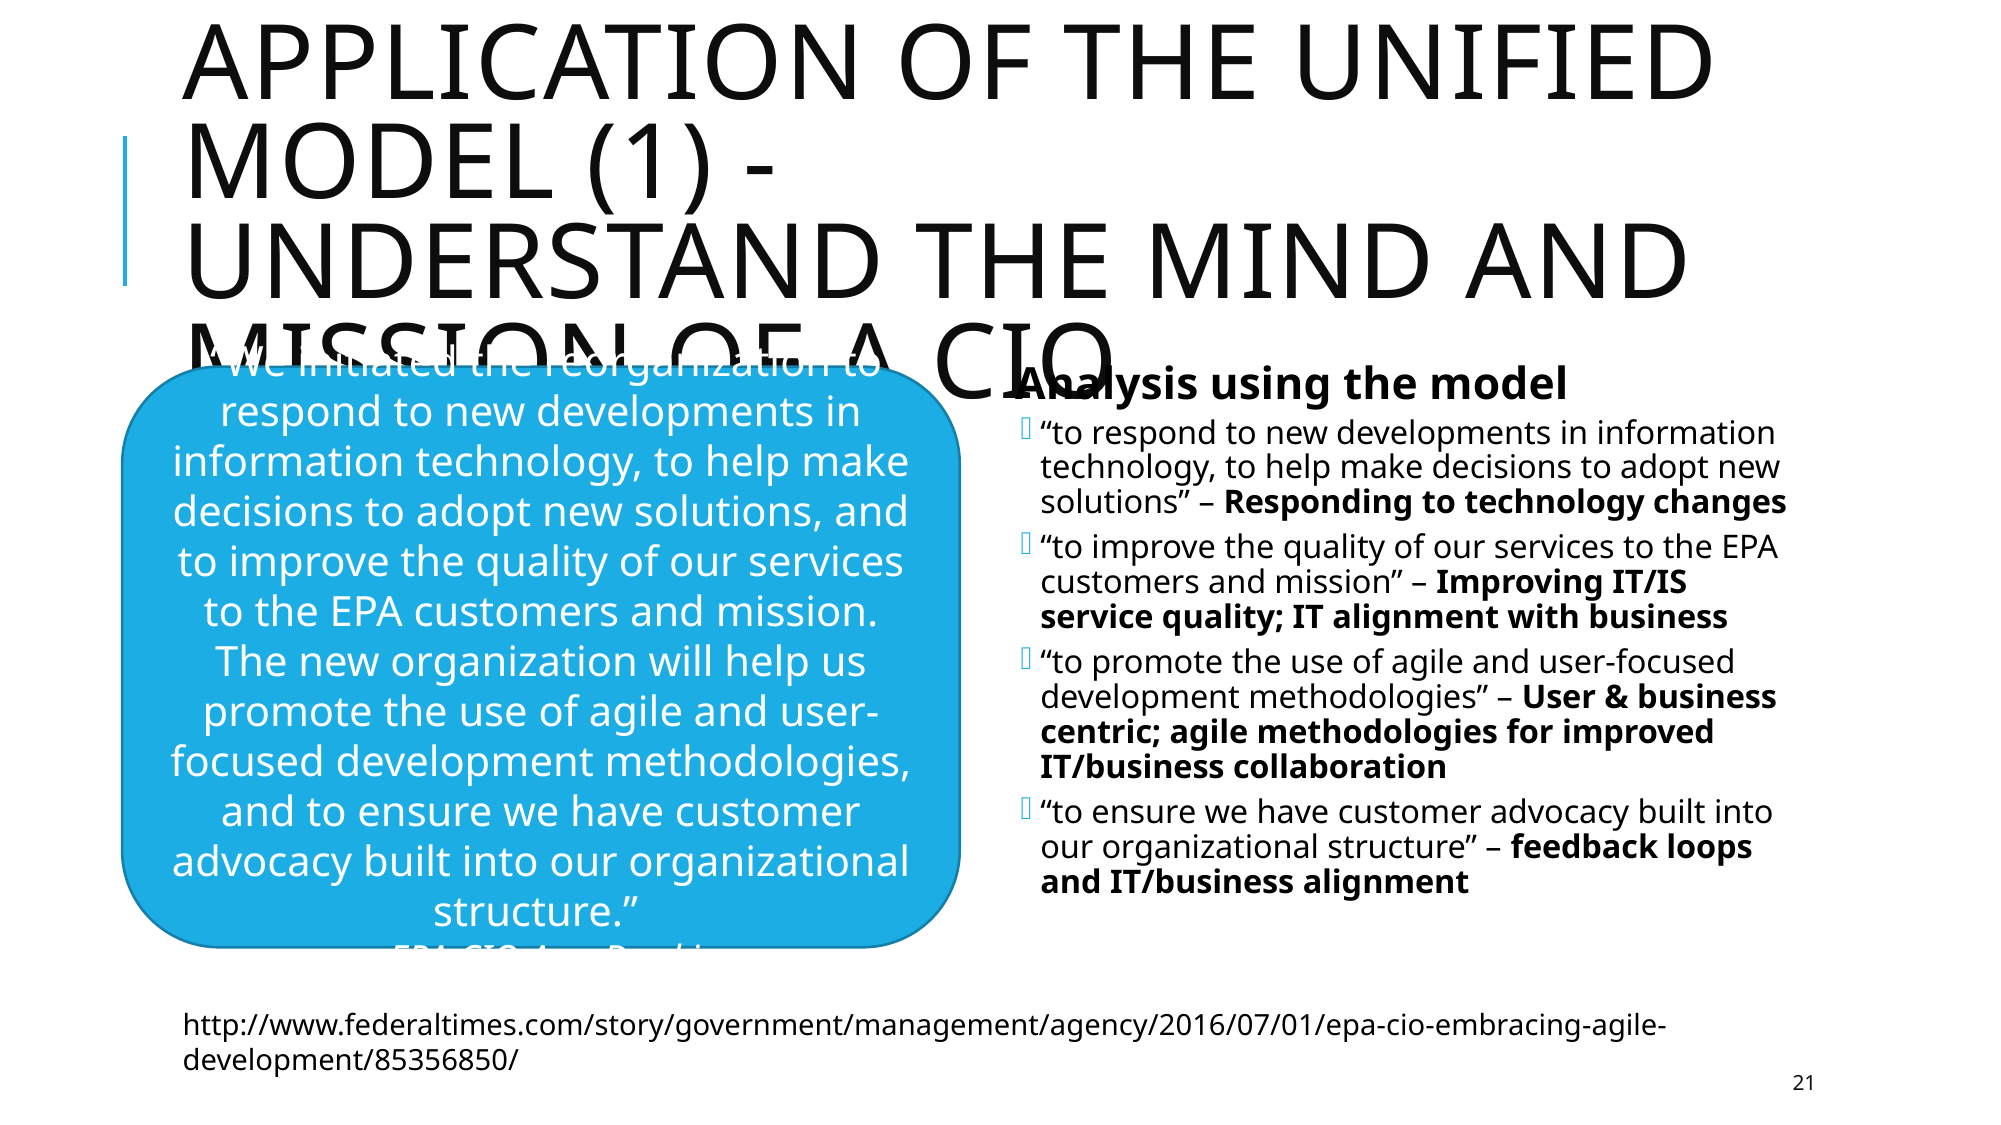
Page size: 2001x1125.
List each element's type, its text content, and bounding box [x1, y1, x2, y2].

list Analysis using the model “to respond to new developments in information technology, to help make decisions to adopt new solutions” – Responding to technology changes “to improve the quality of our services to the EPA customers and mission” – Improving IT/IS service quality; IT alignment with business “to promote the use of agile and user-focused development methodologies” – User & business centric; agile methodologies for improved IT/business collaboration “to ensure we have customer advocacy built into our organizational structure” – feedback loops and IT/business alignment [994, 353, 1803, 948]
slide_number 21 [1777, 1061, 1938, 1107]
text_box “We initiated the reorganization to respond to new developments in information technology, to help make decisions to adopt new solutions, and to improve the quality of our services to the EPA customers and mission. The new organization will help us promote the use of agile and user-focused development methodologies, and to ensure we have customer advocacy built into our organizational structure.” – EPA CIO Ann Dunkin [120, 365, 962, 949]
title Application of The Unified Model (1) - Understand The mind and mission of a CIO [168, 96, 1763, 342]
text_box http://www.federaltimes.com/story/government/management/agency/2016/07/01/epa-cio-embracing-agile-development/85356850/ [168, 998, 1872, 1084]
